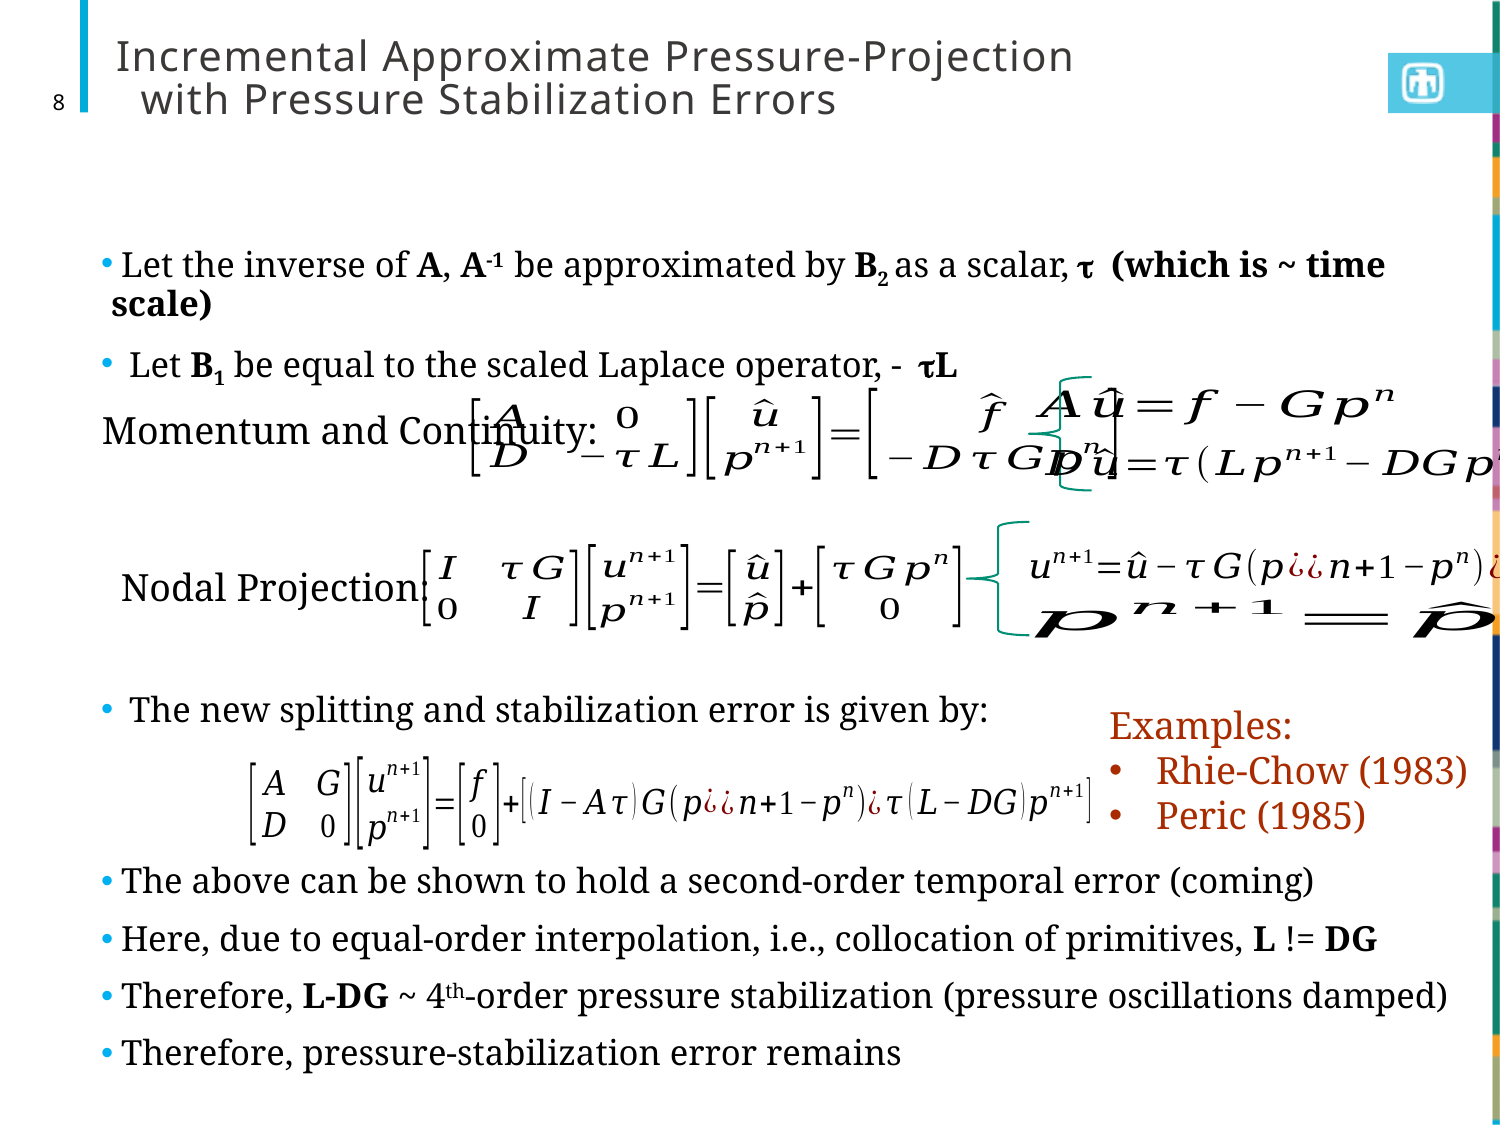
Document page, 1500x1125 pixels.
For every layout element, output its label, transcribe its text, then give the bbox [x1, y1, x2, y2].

text_box [965, 520, 1030, 637]
text_box Examples: Rhie-Chow (1983) Peric (1985) [1094, 694, 1484, 845]
text_box Momentum and Continuity: [87, 399, 472, 460]
text_box Momentum and Continuity: [474, 399, 613, 460]
text_box Nodal Projection: [106, 556, 446, 617]
picture [1493, 578, 1499, 1120]
title Incremental Approximate Pressure-Projection with Pressure Stabilization Errors [101, 36, 1398, 131]
slide_number 8 [7, 73, 80, 133]
picture [1401, 62, 1445, 104]
picture [1493, 1, 1500, 215]
list Let the inverse of A, A-1 be approximated by B2 as a scalar, t (which is ~ time scale) Let B1 be equal to the scaled Laplace operator, - tL The new splitting and stabilization error is given by: The above can be shown to hold a second-order temporal error (coming) Here, due to equal-order interpolation, i.e., collocation of primitives, L != DG Therefore, L-DG ~ 4th-order pressure stabilization (pressure oscillations damped) Therefore, pressure-stabilization error remains [101, 236, 1449, 1125]
text_box [1027, 376, 1092, 492]
picture [1493, 330, 1499, 577]
